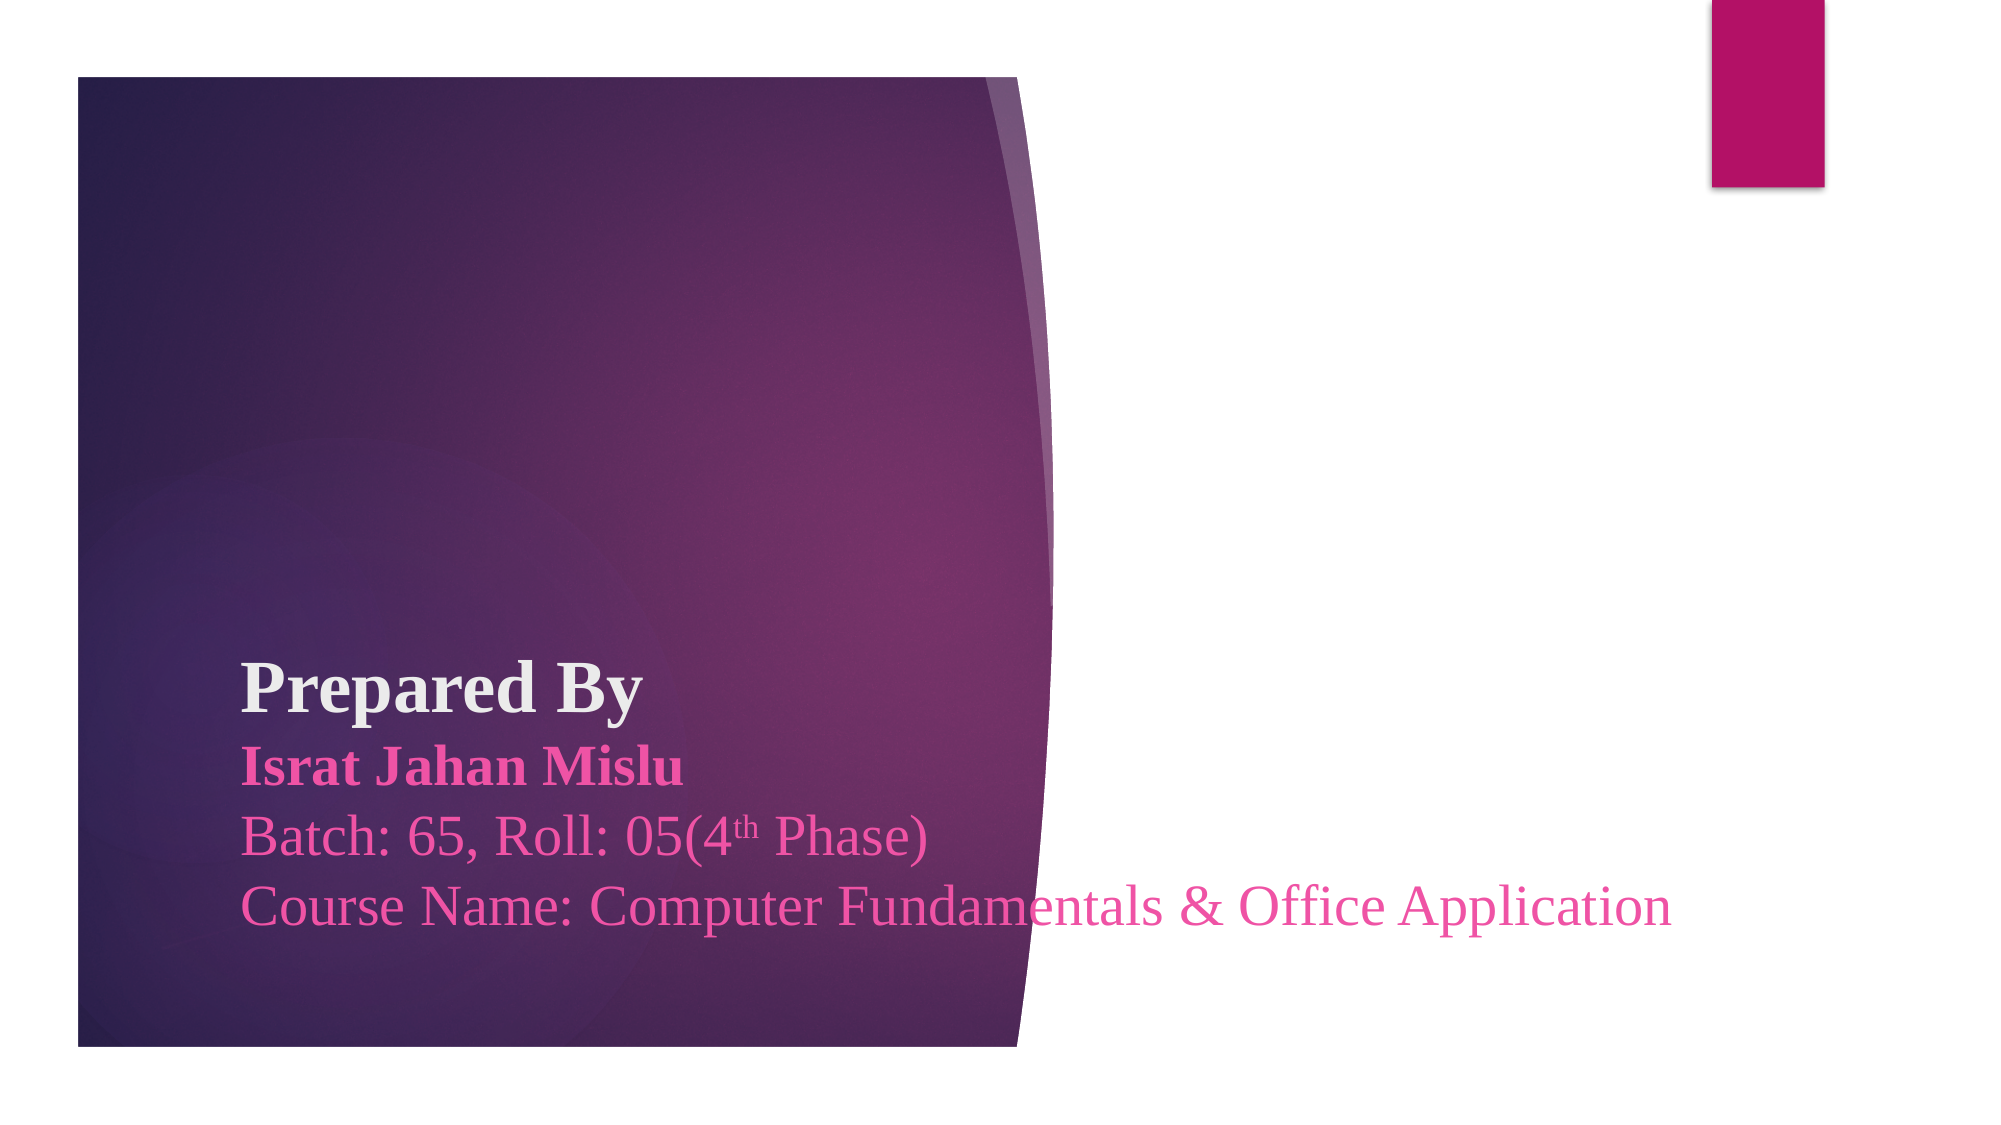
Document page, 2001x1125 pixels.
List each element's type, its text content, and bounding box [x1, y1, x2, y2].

title Prepared By Israt Jahan Mislu Batch: 65, Roll: 05(4th Phase) Course Name: Computer Fundamentals & Office Application [225, 570, 1742, 1004]
